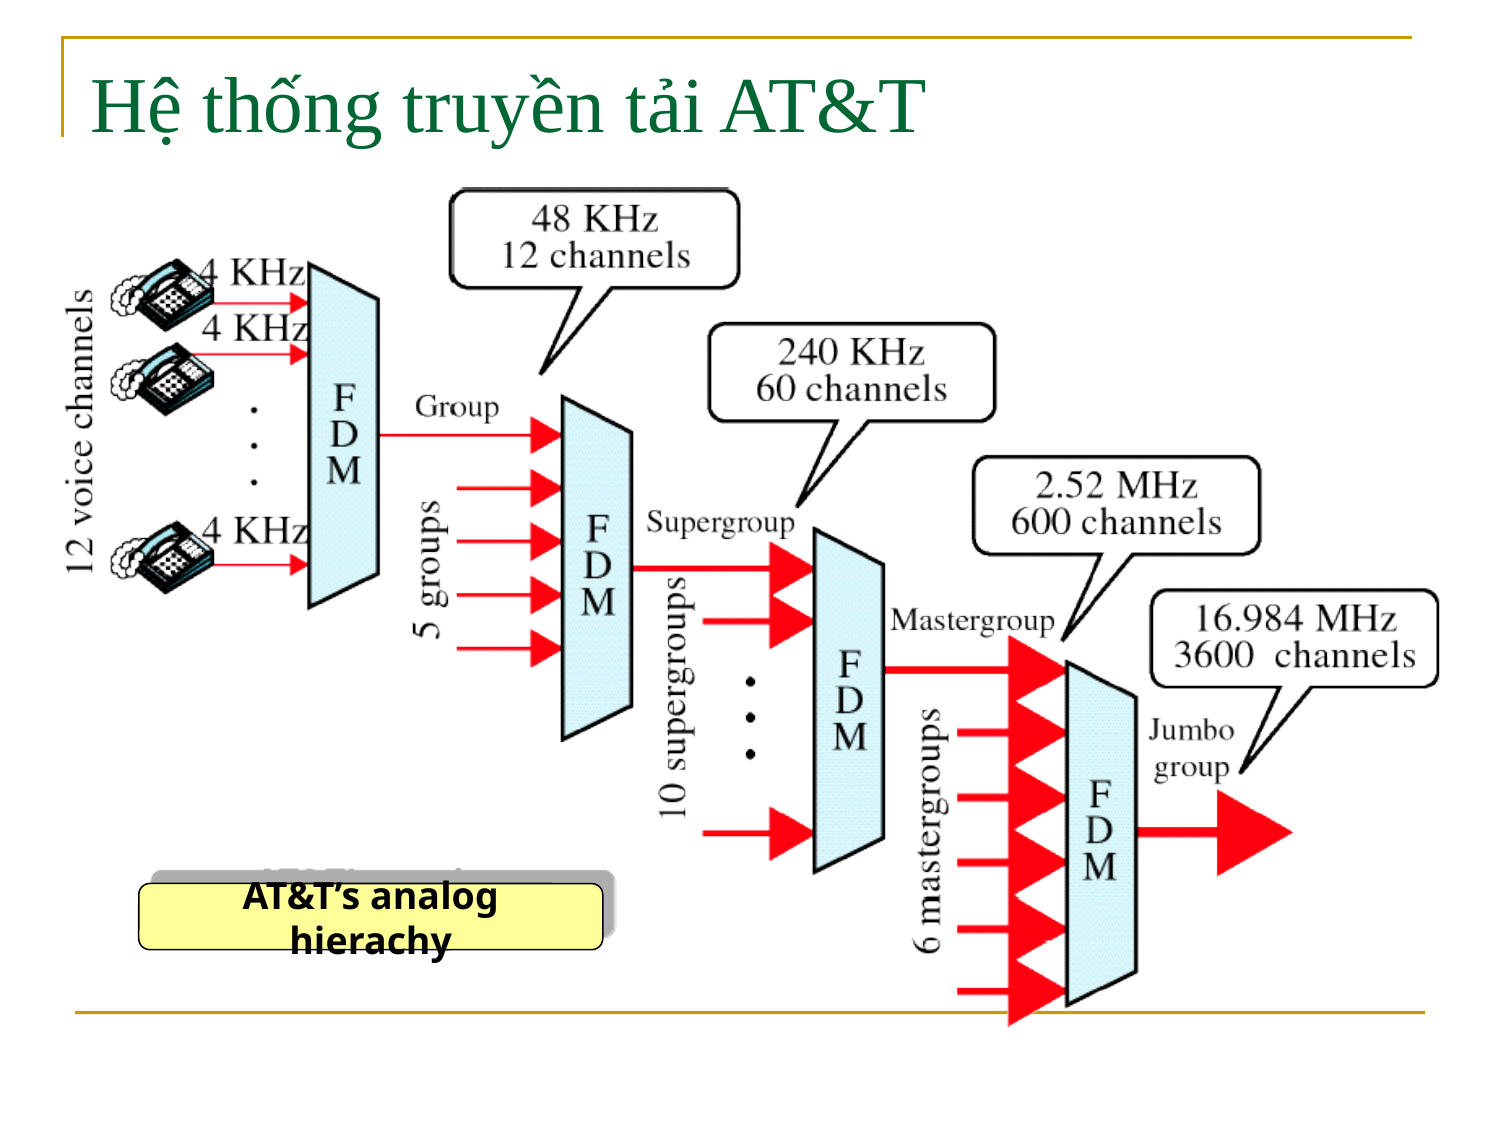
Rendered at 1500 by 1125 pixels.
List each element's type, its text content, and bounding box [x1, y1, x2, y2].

title Hệ thống truyền tải AT&T [75, 45, 1425, 185]
picture [62, 187, 1456, 1028]
